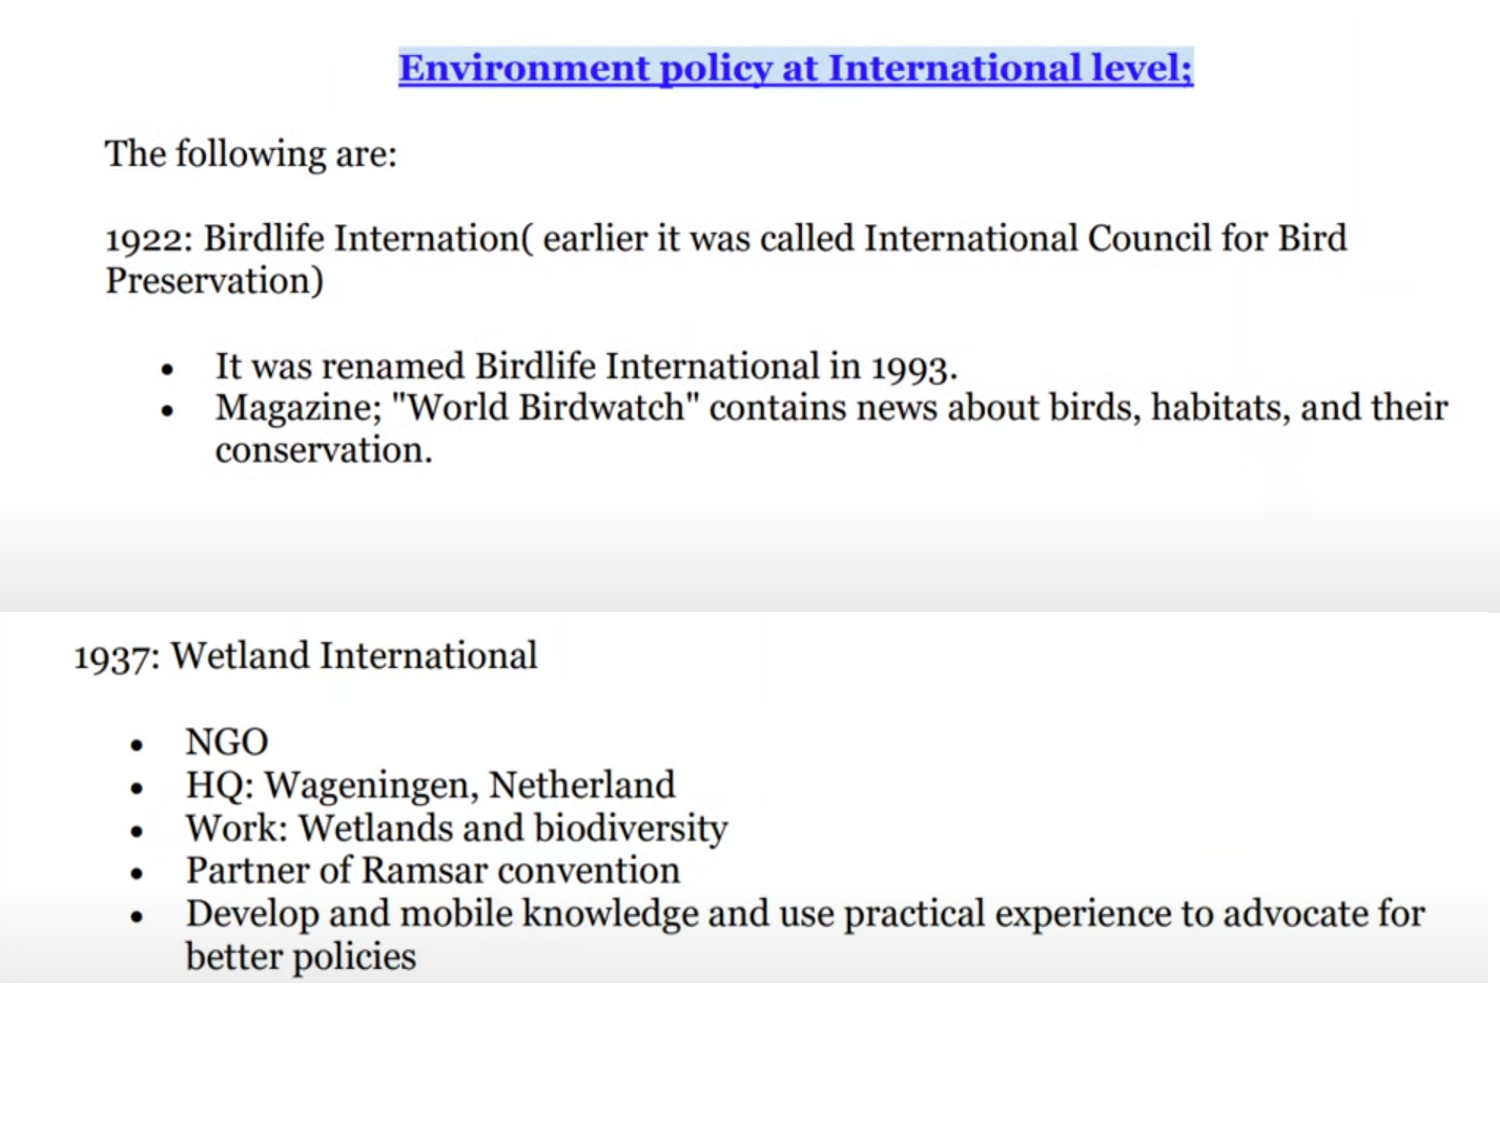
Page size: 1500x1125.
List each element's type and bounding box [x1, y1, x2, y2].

picture [0, 0, 1500, 983]
